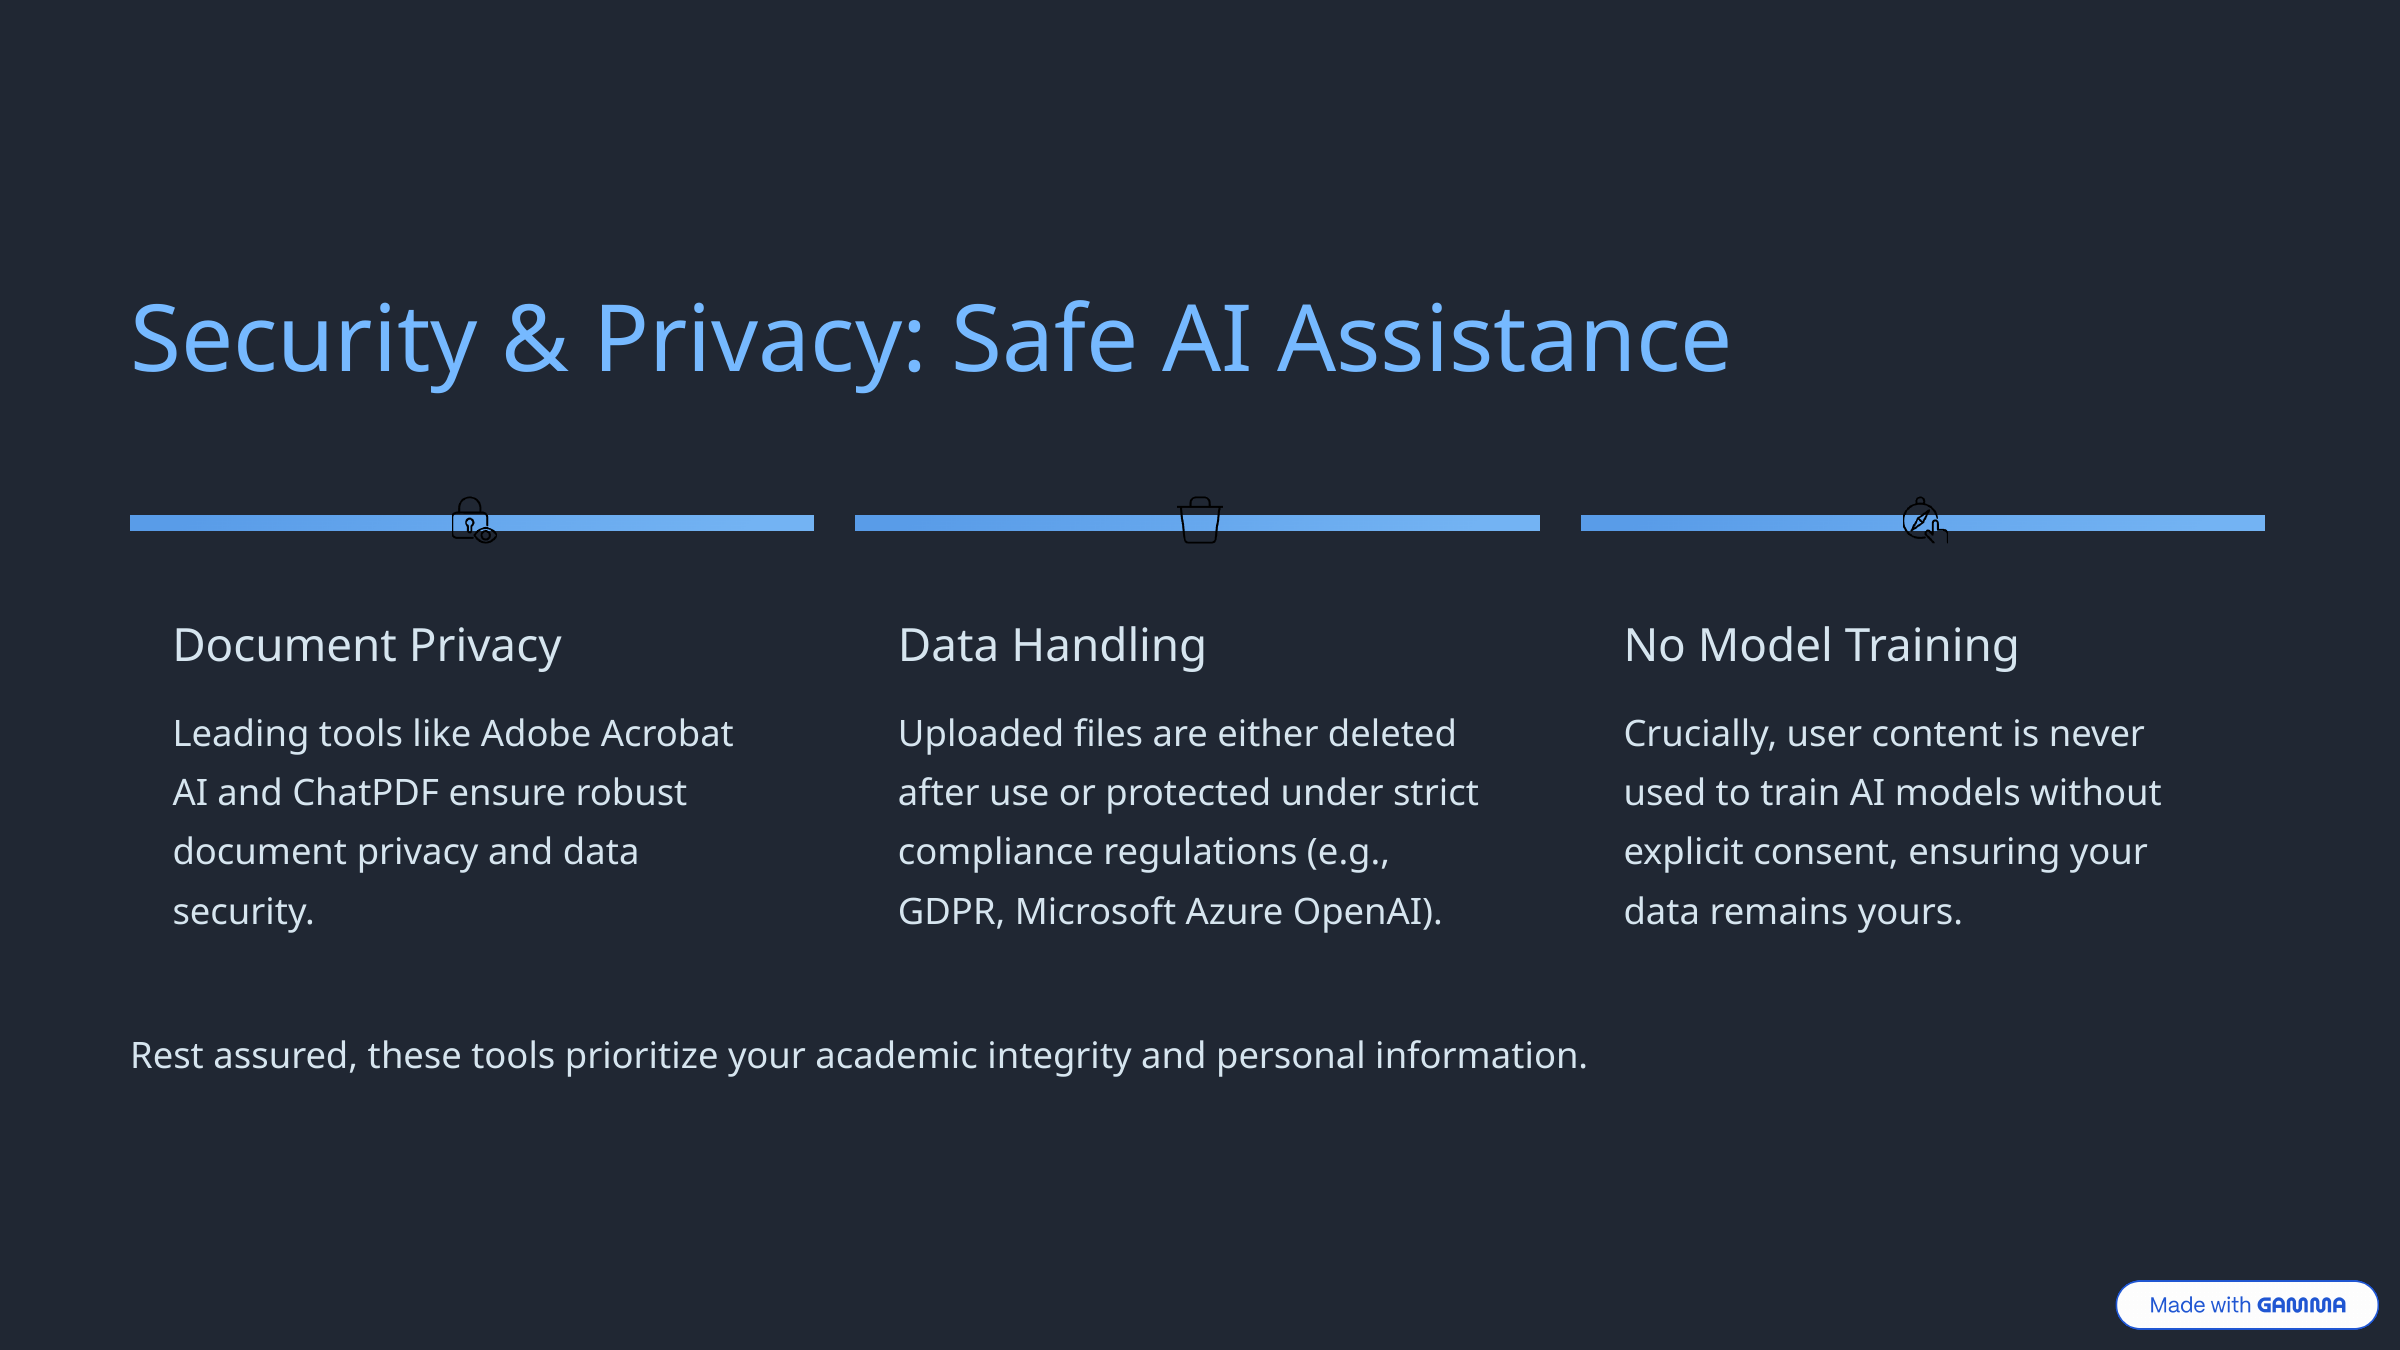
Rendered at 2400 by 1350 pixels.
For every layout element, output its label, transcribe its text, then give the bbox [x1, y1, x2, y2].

picture [2106, 1271, 2389, 1339]
text_box Rest assured, these tools prioritize your academic integrity and personal information. [130, 1016, 2270, 1076]
text_box No Model Training [1623, 613, 2089, 672]
text_box Crucially, user content is never used to train AI models without explicit consent, ensuring your data remains yours. [1623, 694, 2228, 933]
text_box Document Privacy [172, 613, 638, 672]
text_box Uploaded files are either deleted after use or protected under strict compliance regulations (e.g., GDPR, Microsoft Azure OpenAI). [897, 694, 1502, 933]
text_box Security & Privacy: Safe AI Assistance [130, 274, 1793, 391]
text_box [1581, 536, 2270, 975]
picture [1581, 464, 2270, 577]
text_box [130, 536, 819, 975]
text_box [855, 536, 1545, 975]
picture [855, 464, 1545, 577]
text_box Leading tools like Adobe Acrobat AI and ChatPDF ensure robust document privacy and data security. [172, 694, 777, 873]
picture [130, 464, 819, 577]
text_box Data Handling [897, 613, 1363, 672]
